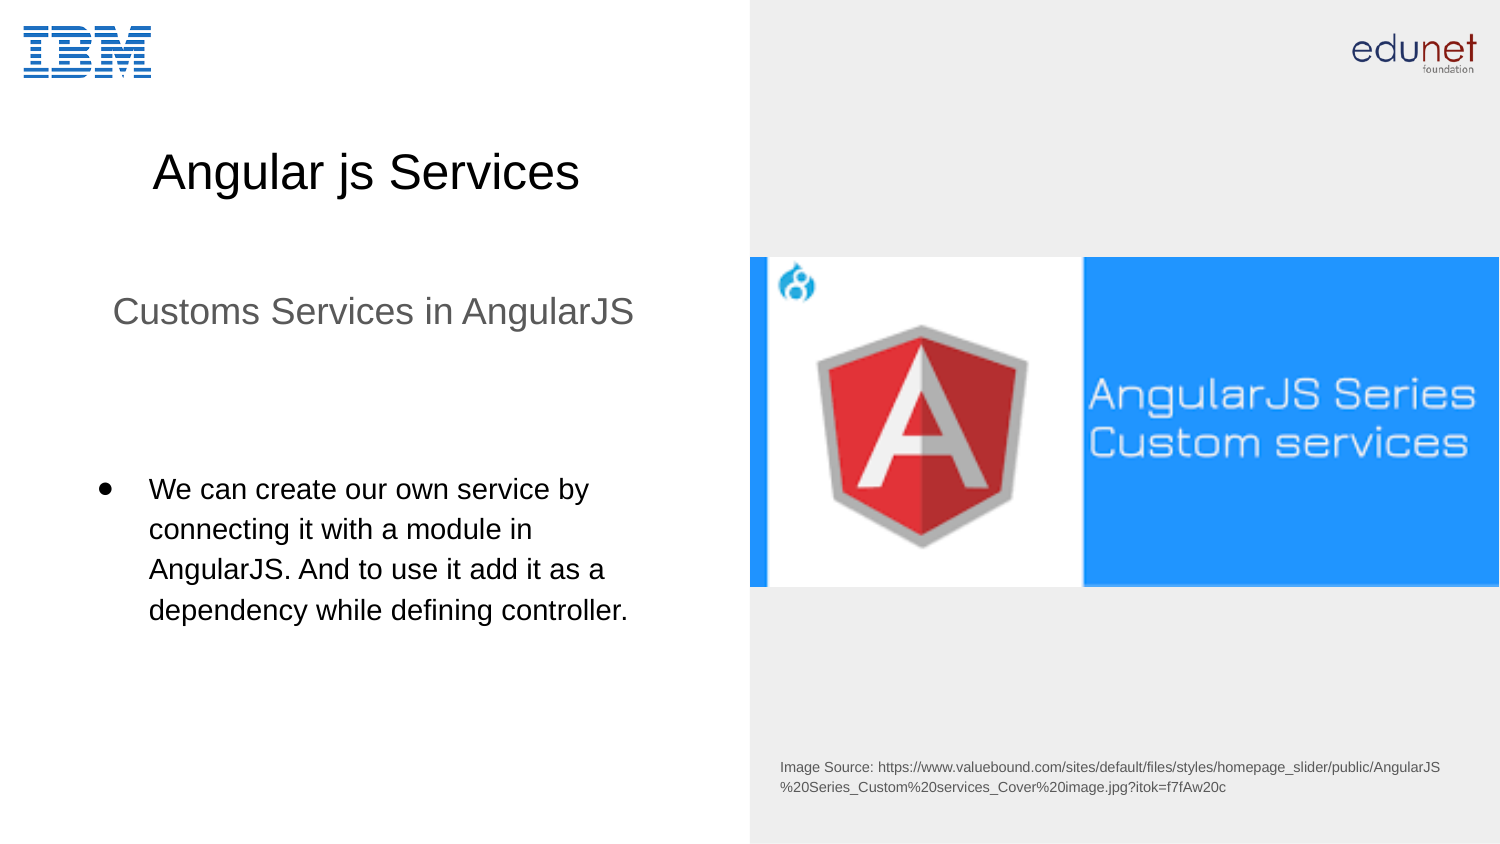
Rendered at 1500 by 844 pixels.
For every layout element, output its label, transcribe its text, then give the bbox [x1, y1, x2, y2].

picture [23, 26, 151, 78]
subtitle Customs Services in AngularJS [41, 257, 706, 363]
list We can create our own service by connecting it with a module in AngularJS. And to use it add it as a dependency while defining controller. [58, 401, 689, 690]
picture [749, 256, 1499, 588]
list Image Source: https://www.valuebound.com/sites/default/files/styles/homepage_slider/public/AngularJS%20Series_Custom%20services_Cover%20image.jpg?itok=f7fAw20c [765, 740, 1470, 805]
picture [1350, 26, 1480, 78]
title Angular js Services [41, 117, 706, 223]
